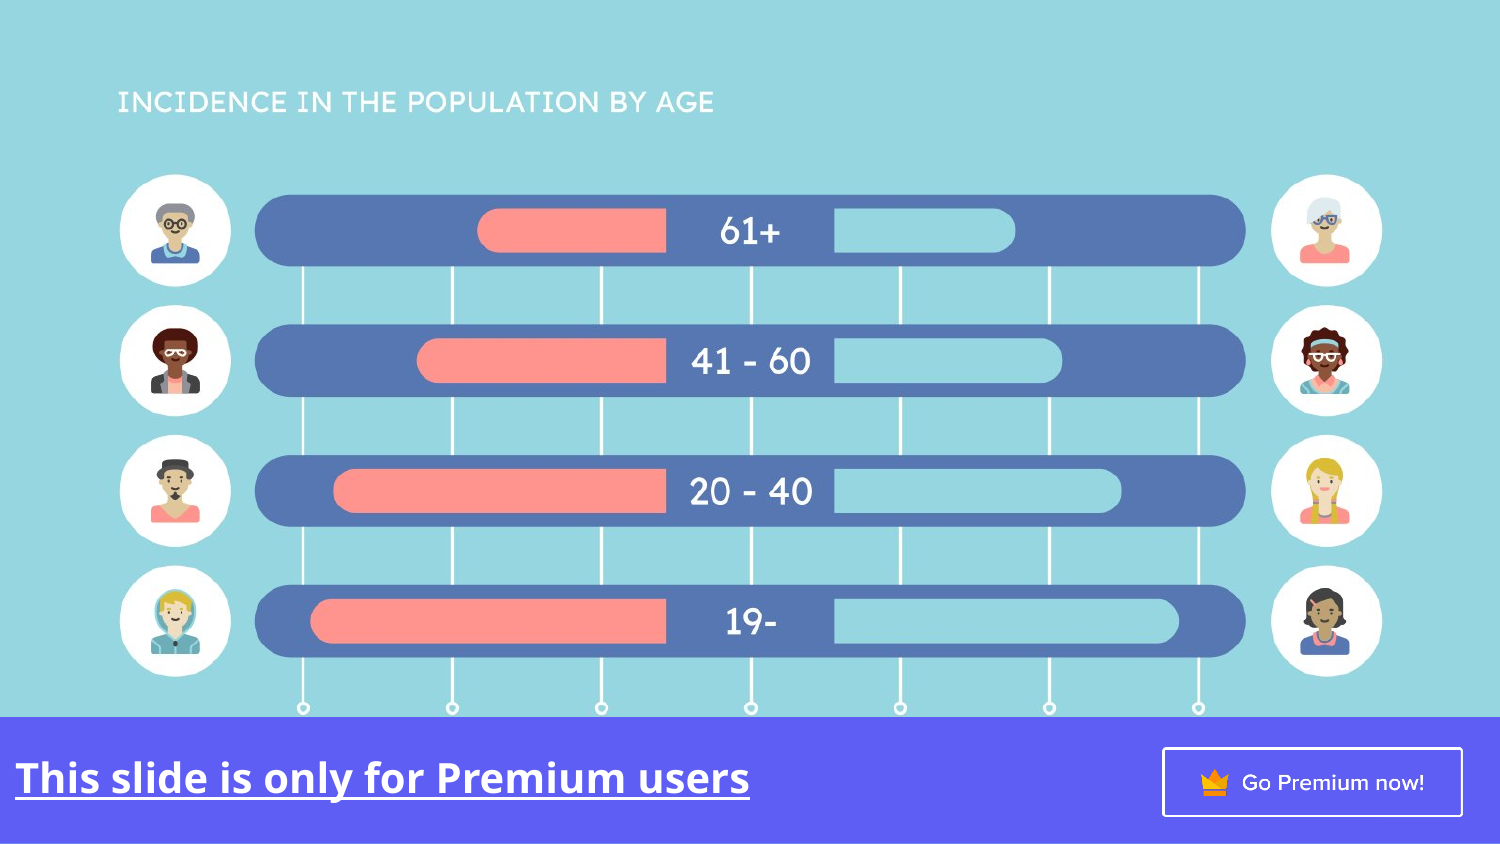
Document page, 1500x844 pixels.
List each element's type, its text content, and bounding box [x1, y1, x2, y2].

picture [0, 0, 1500, 717]
text_box This slide is only for Premium users [0, 717, 1500, 844]
picture [1162, 747, 1463, 817]
